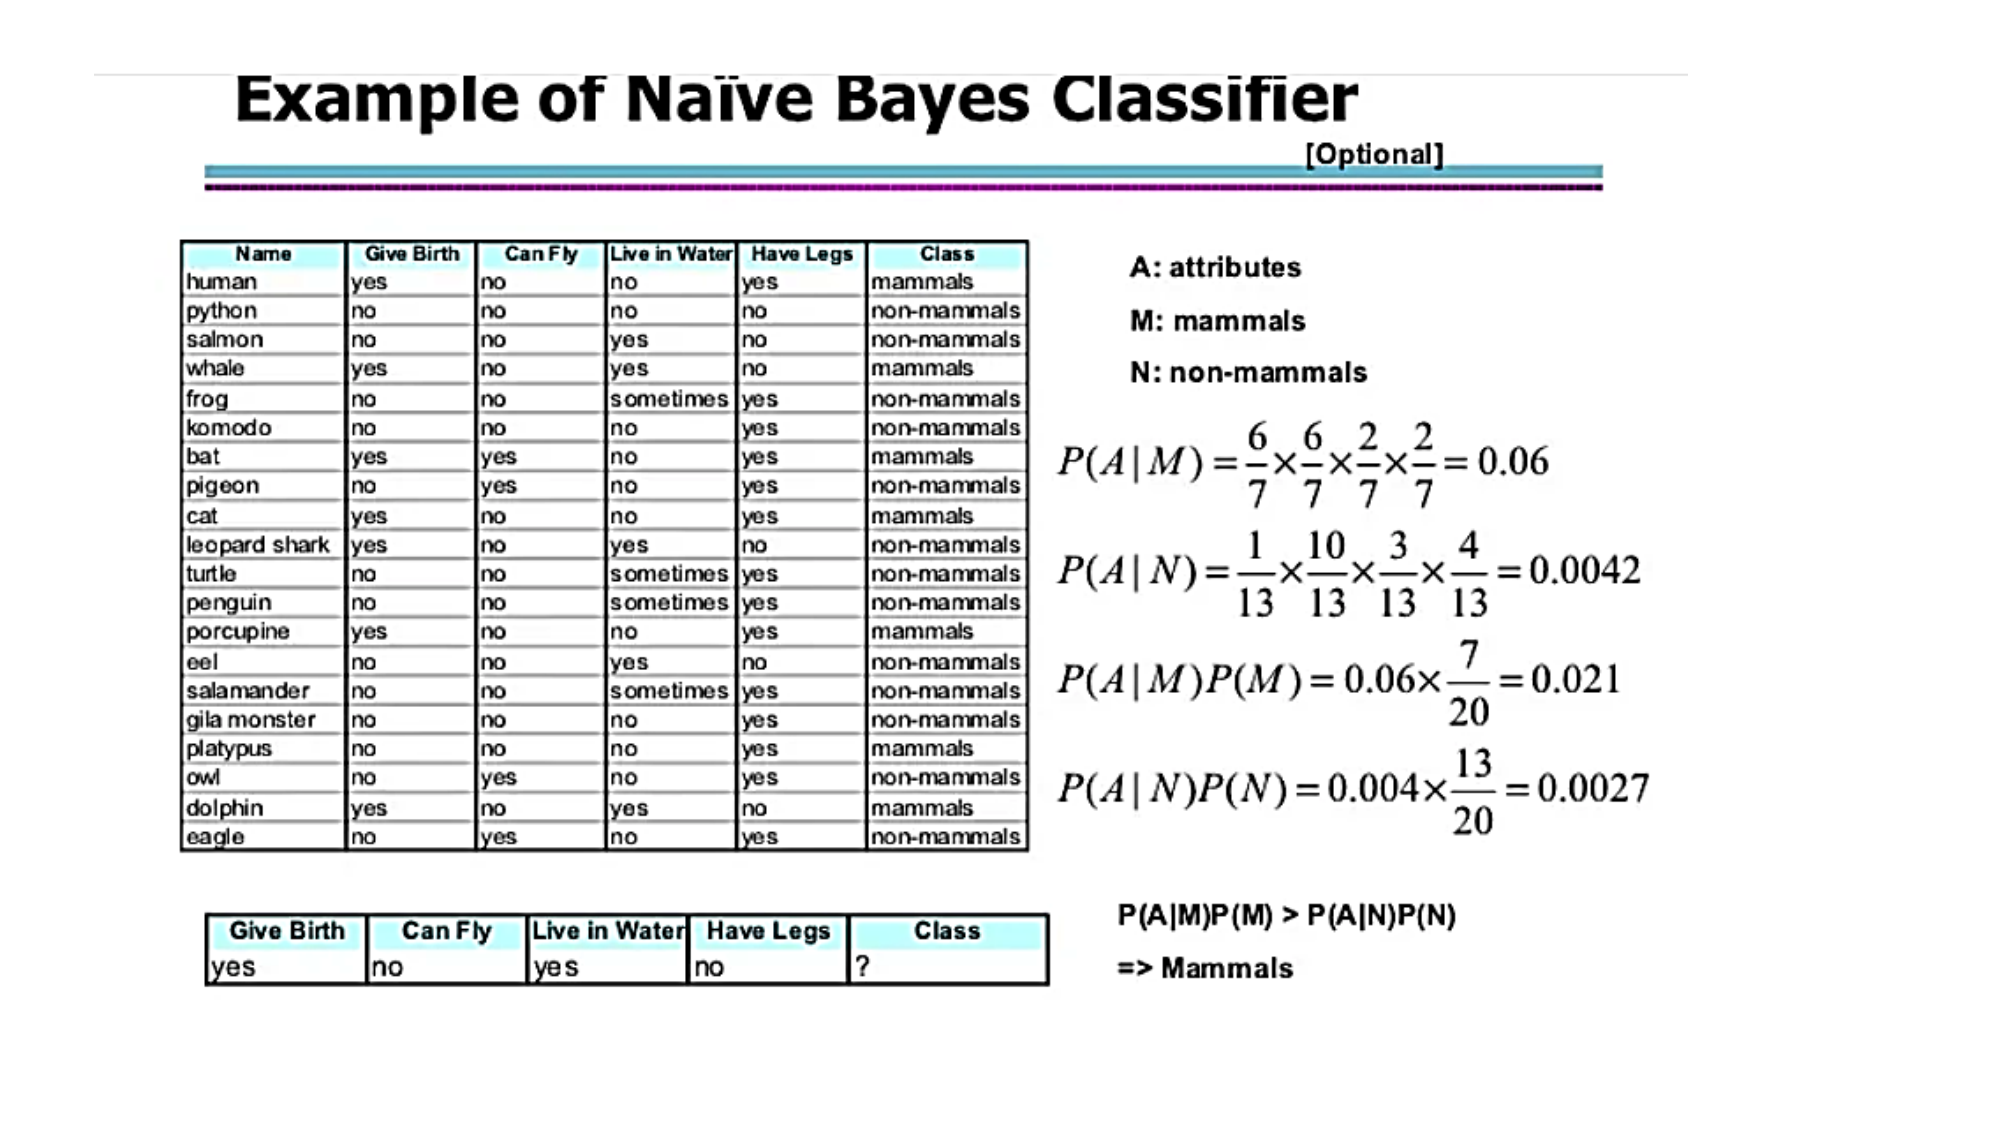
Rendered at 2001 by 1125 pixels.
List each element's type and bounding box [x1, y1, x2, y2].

picture [94, 62, 1688, 1040]
